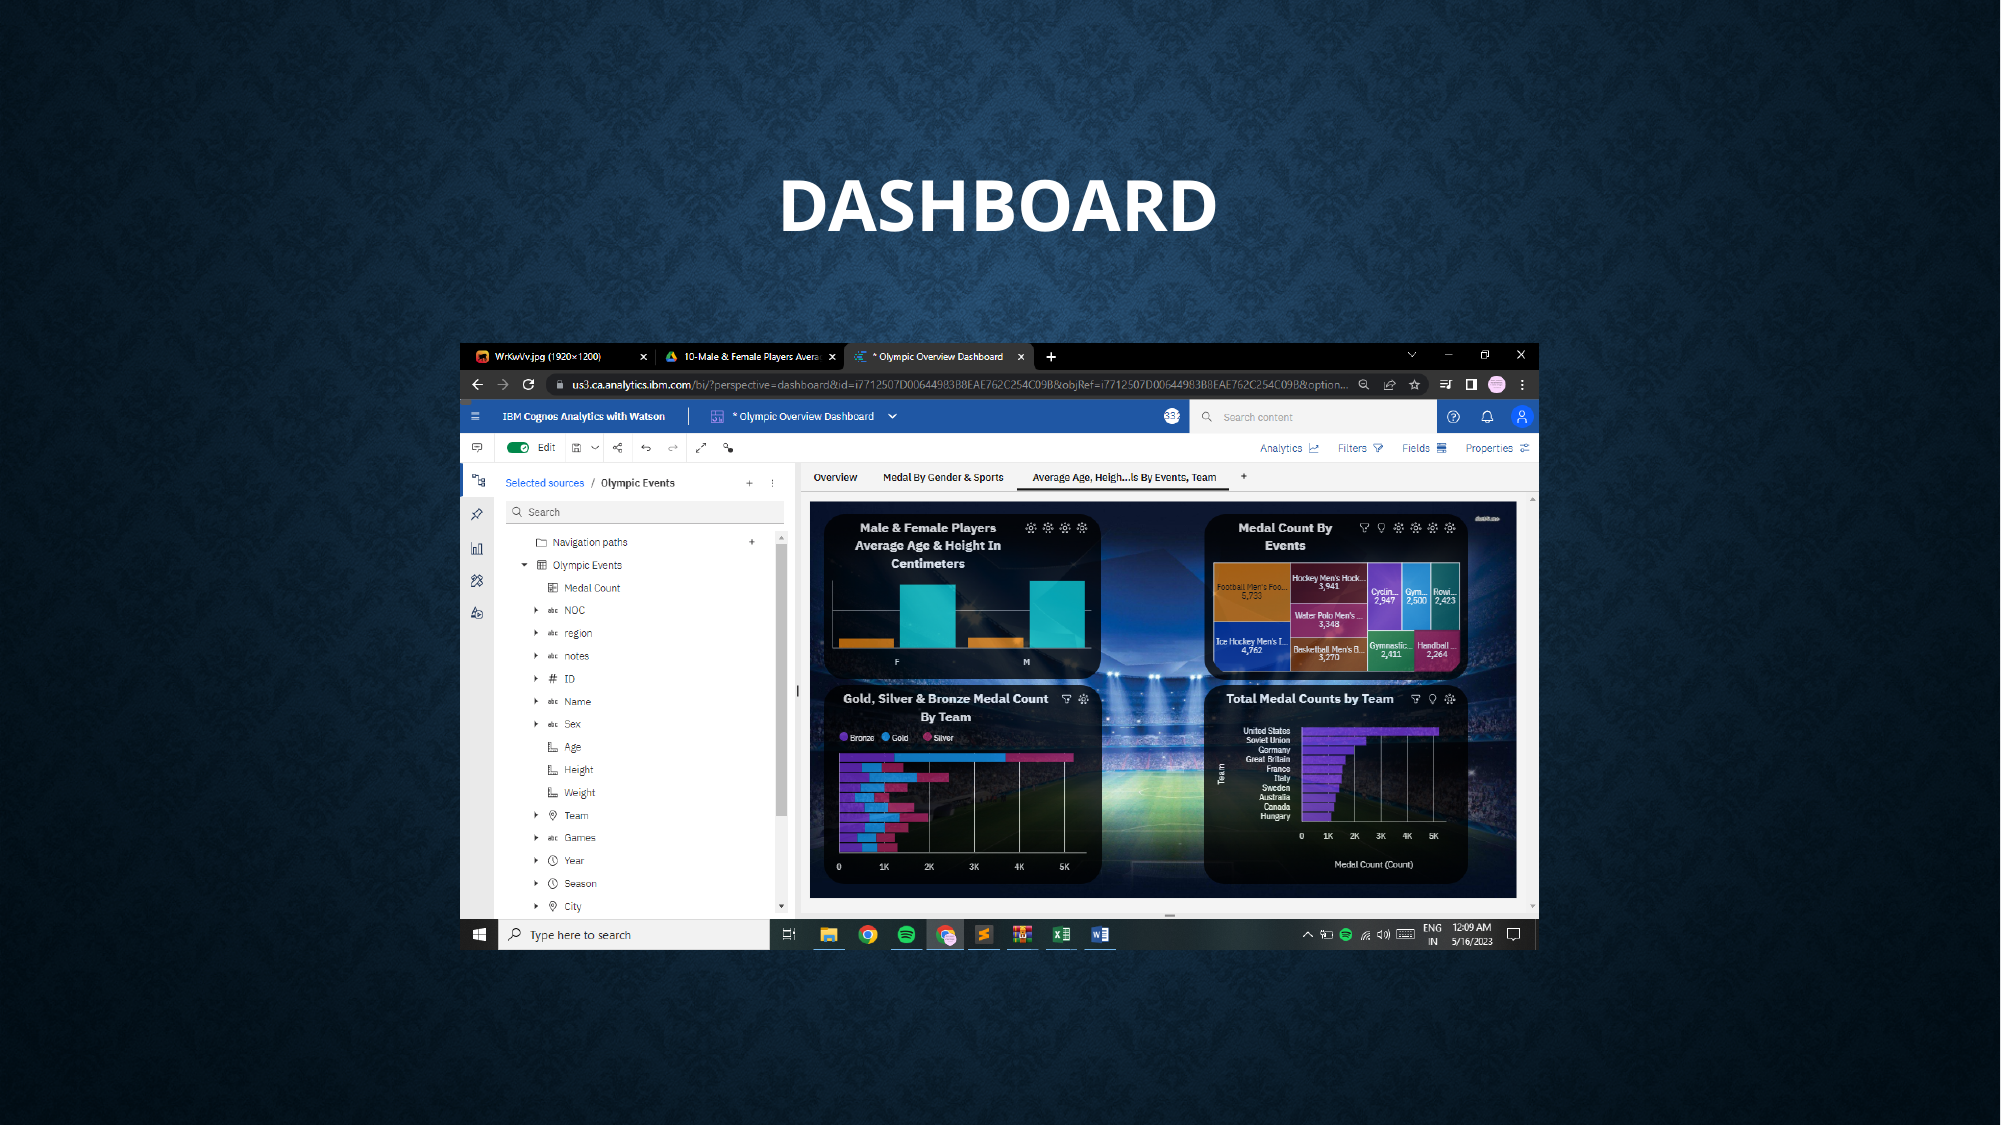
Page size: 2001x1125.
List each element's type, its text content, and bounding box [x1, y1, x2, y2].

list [459, 343, 1539, 951]
title DASHBOARD [149, 99, 1849, 318]
